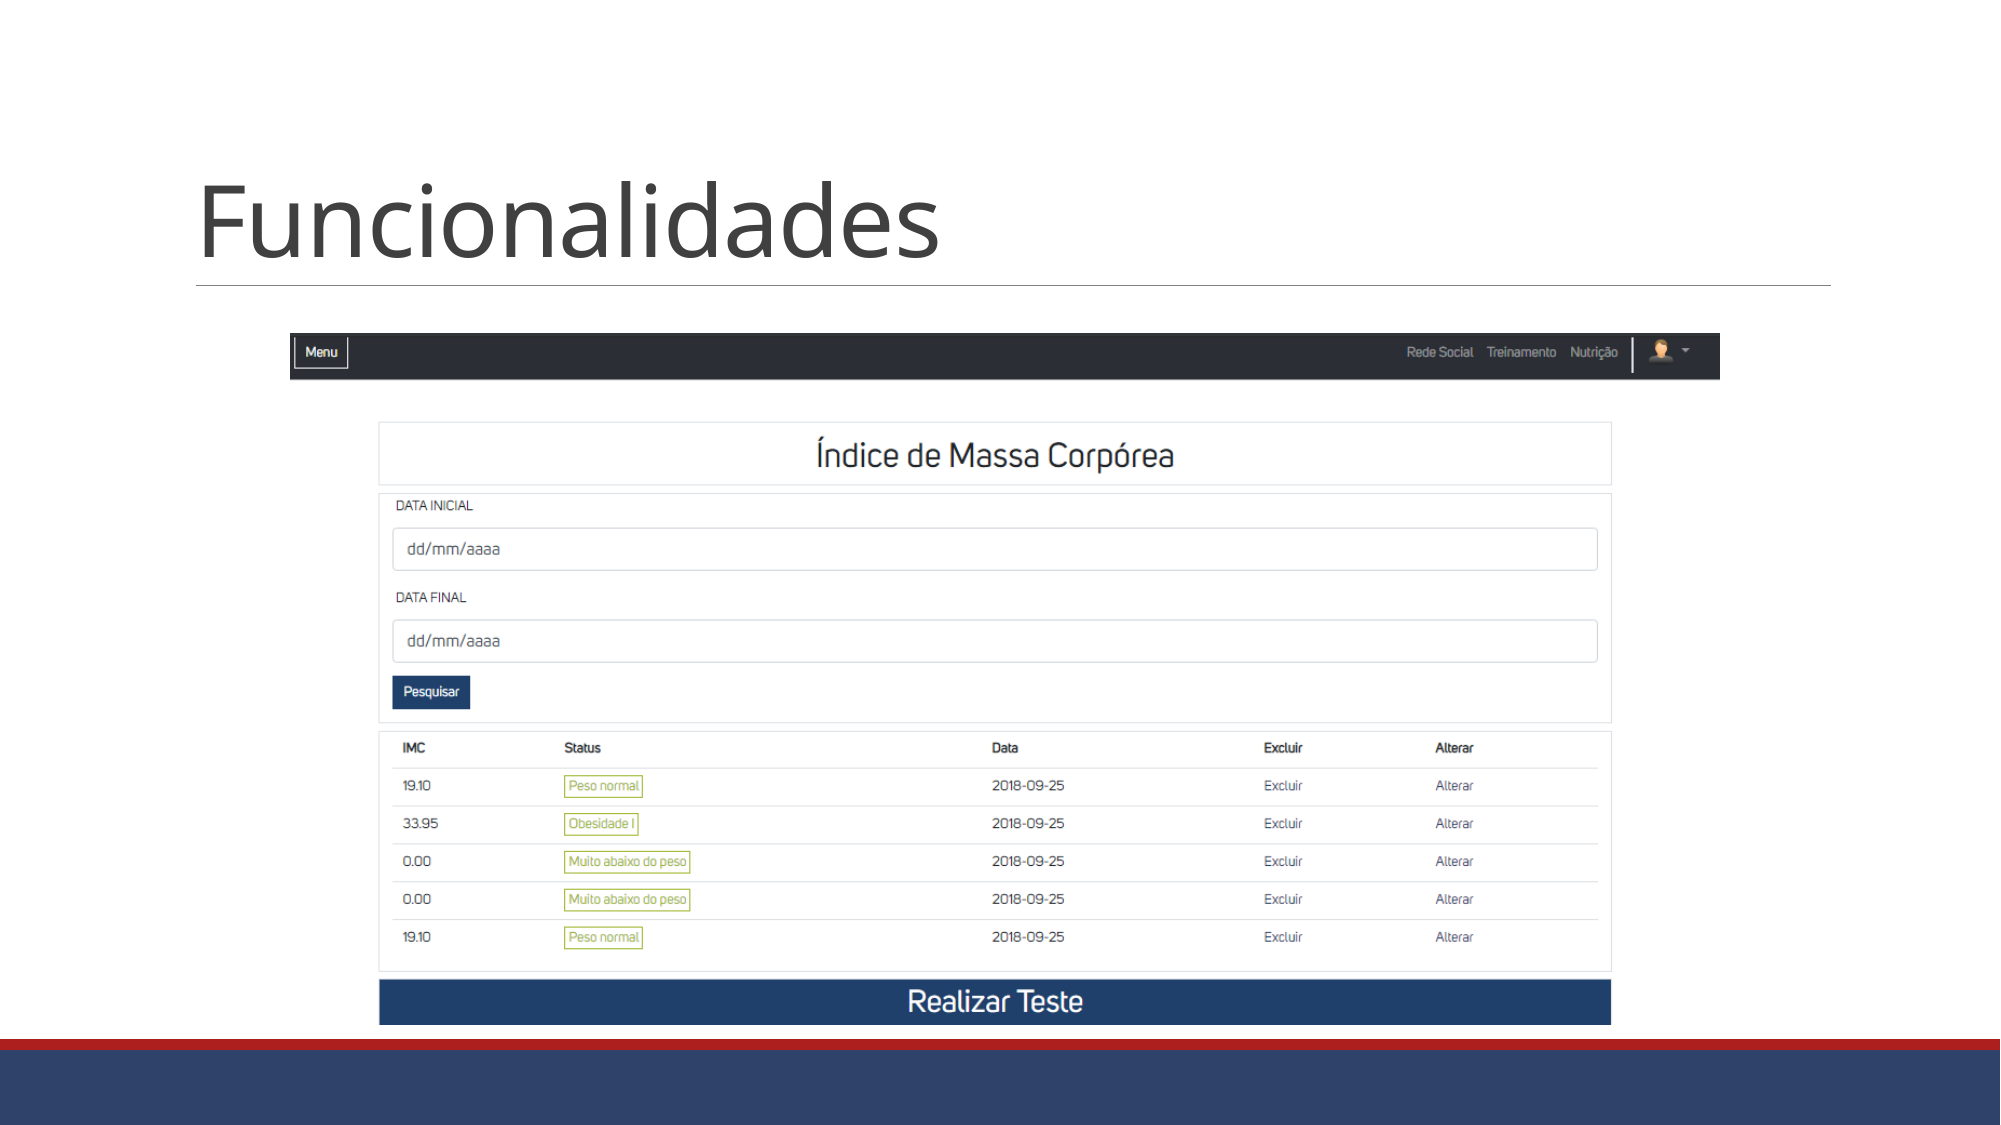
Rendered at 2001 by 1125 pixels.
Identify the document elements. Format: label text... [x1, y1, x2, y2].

picture [289, 333, 1721, 1025]
title Funcionalidades [180, 47, 1830, 285]
